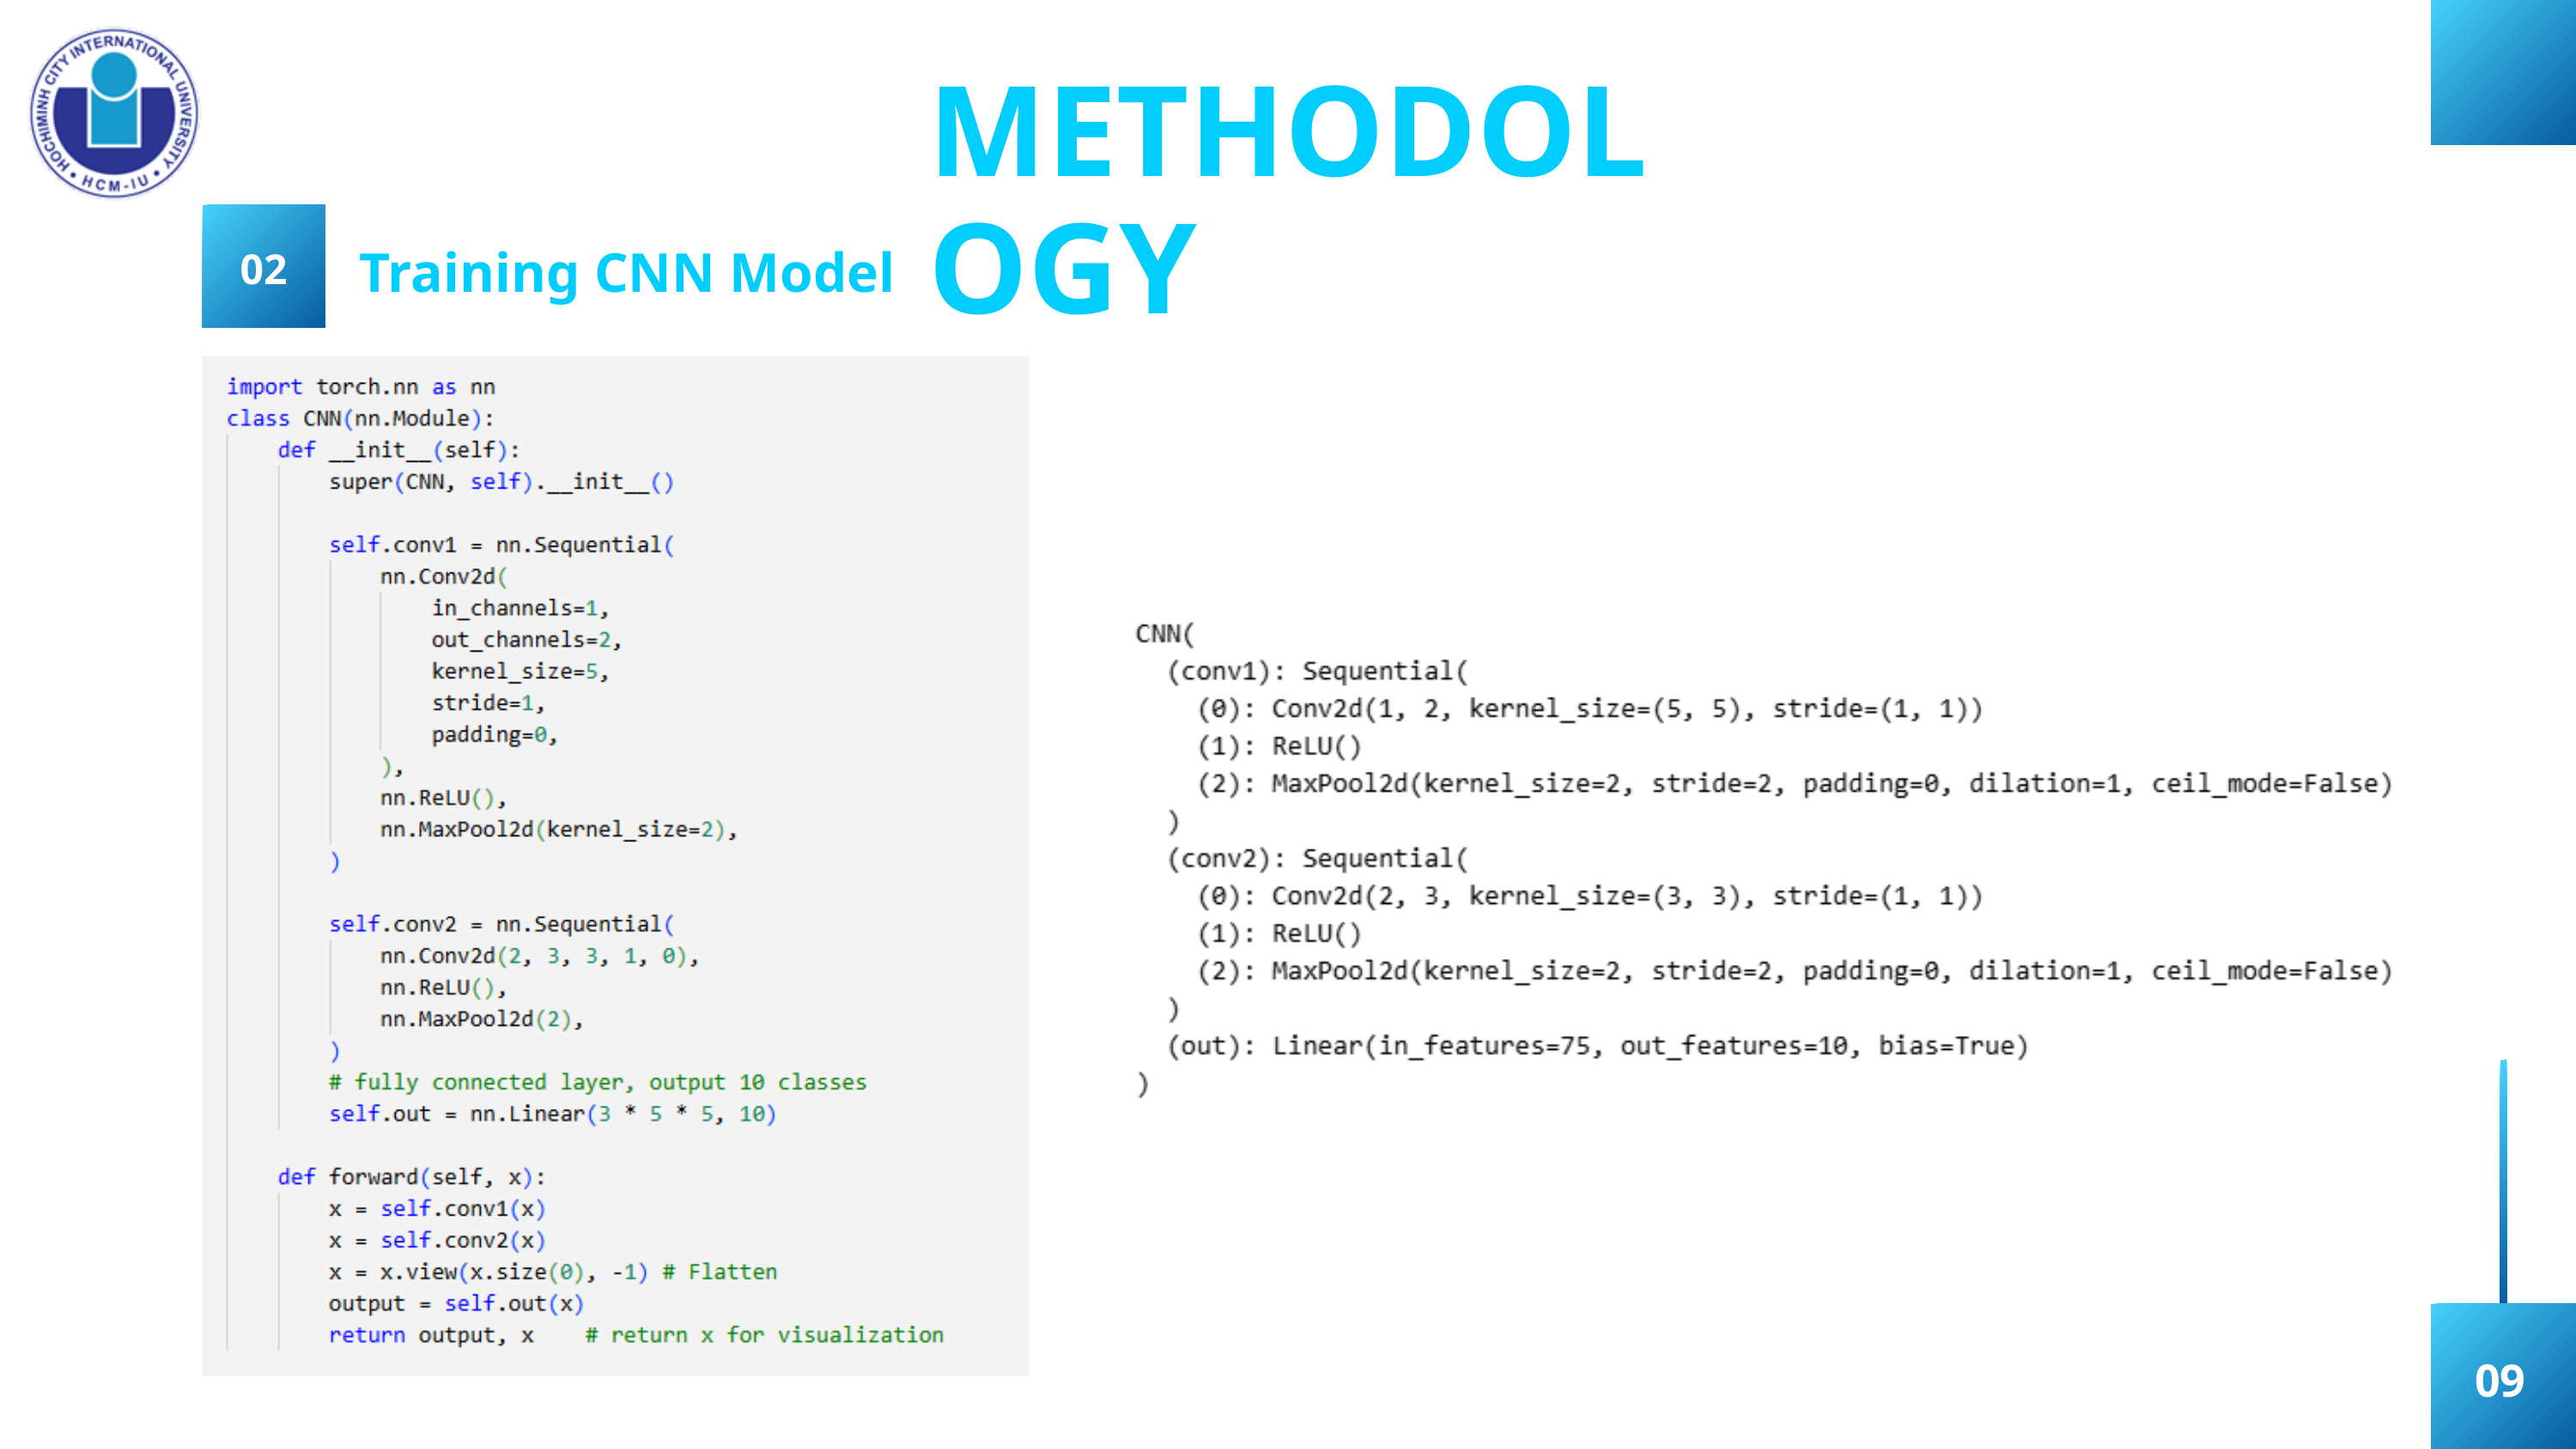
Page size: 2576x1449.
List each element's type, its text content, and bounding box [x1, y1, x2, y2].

text_box [202, 356, 1030, 1377]
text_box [2500, 1059, 2507, 1302]
text_box [1121, 611, 2409, 1122]
text_box METHODOLOGY [928, 64, 1647, 339]
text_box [202, 204, 325, 328]
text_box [2430, 1303, 2576, 1449]
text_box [2430, 0, 2576, 145]
text_box Training CNN Model [359, 227, 920, 304]
text_box [25, 24, 203, 205]
